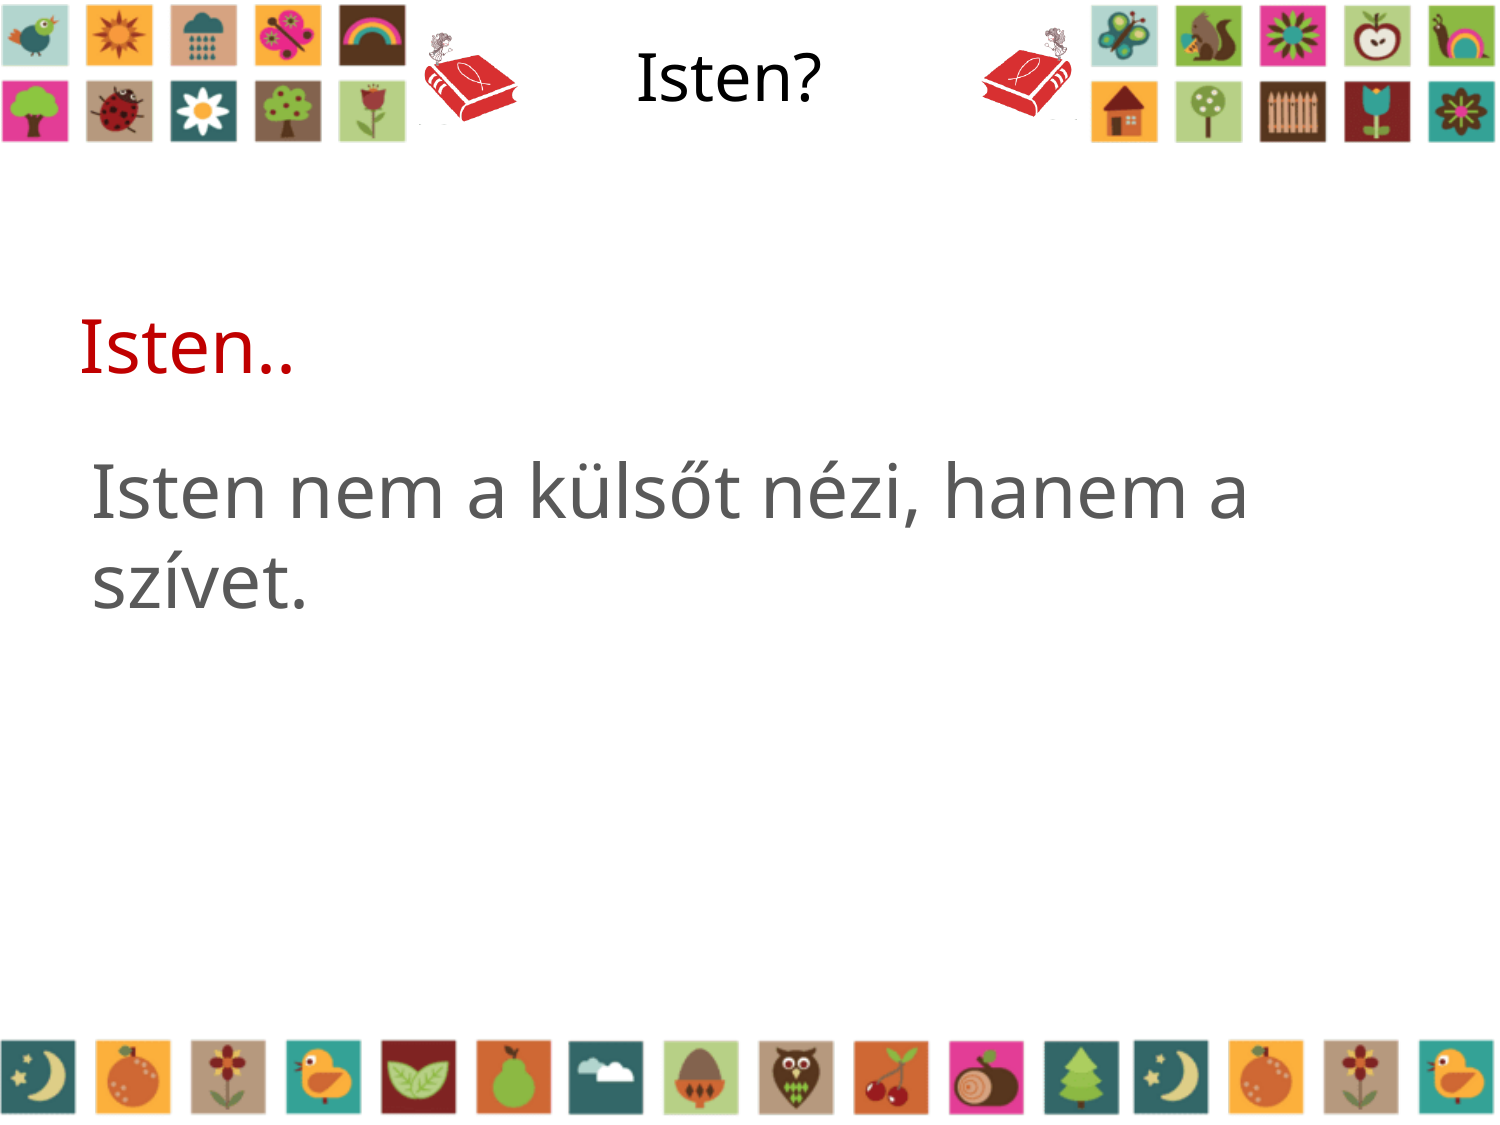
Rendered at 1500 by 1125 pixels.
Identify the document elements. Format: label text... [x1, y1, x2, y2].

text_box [0, 1028, 1500, 1118]
picture [950, 3, 1500, 150]
text_box Isten nem a külsőt nézi, hanem a szívet. [76, 436, 1424, 632]
text_box Isten? [553, 27, 946, 123]
text_box Isten.. [64, 290, 1412, 396]
picture [0, 3, 550, 150]
